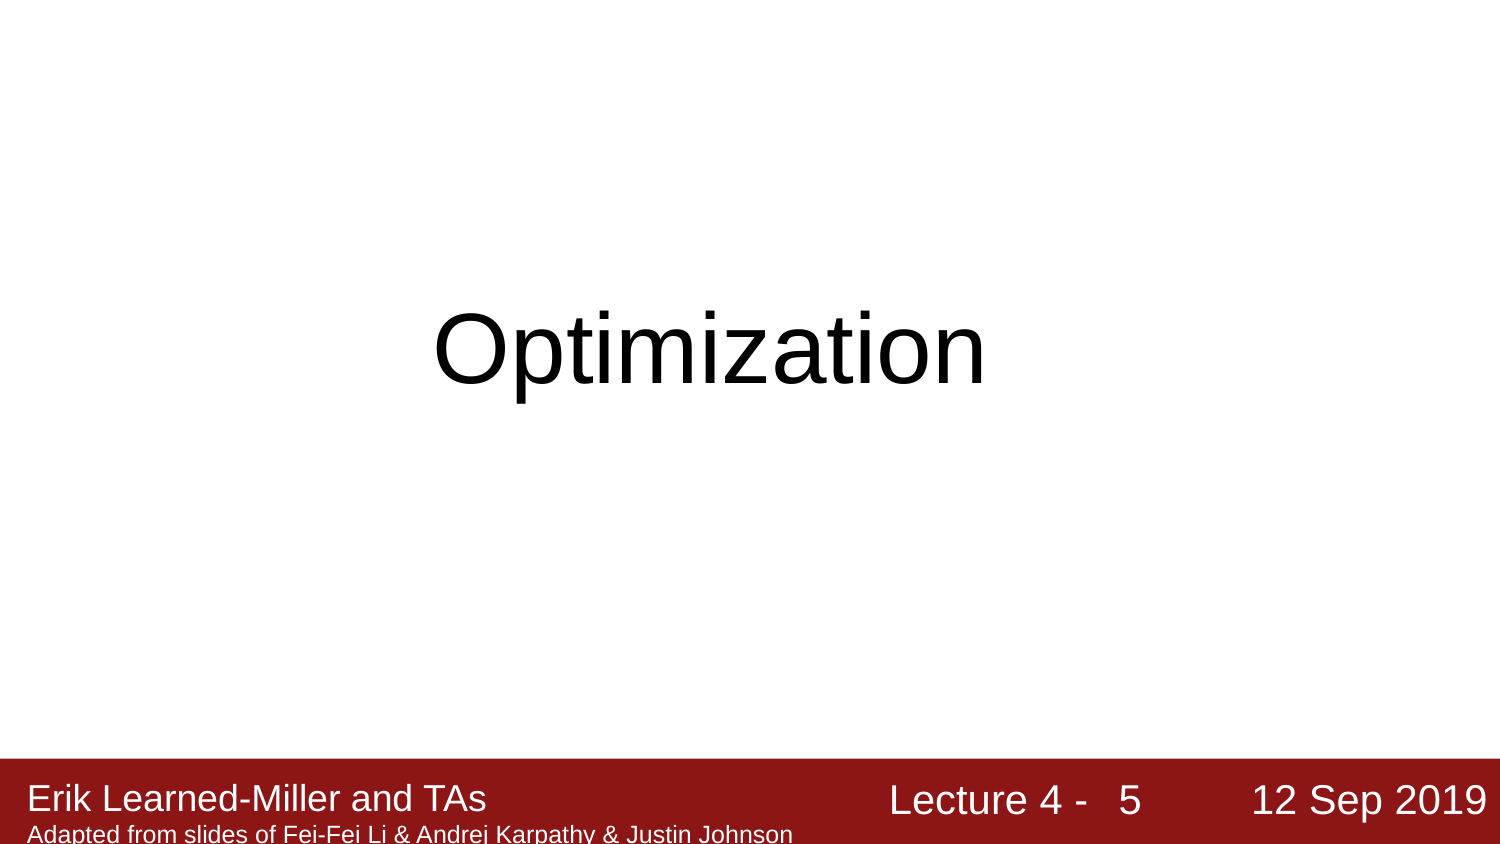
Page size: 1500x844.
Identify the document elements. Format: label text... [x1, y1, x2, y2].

text_box Optimization [417, 268, 1500, 646]
slide_number ‹#› [1066, 765, 1157, 831]
